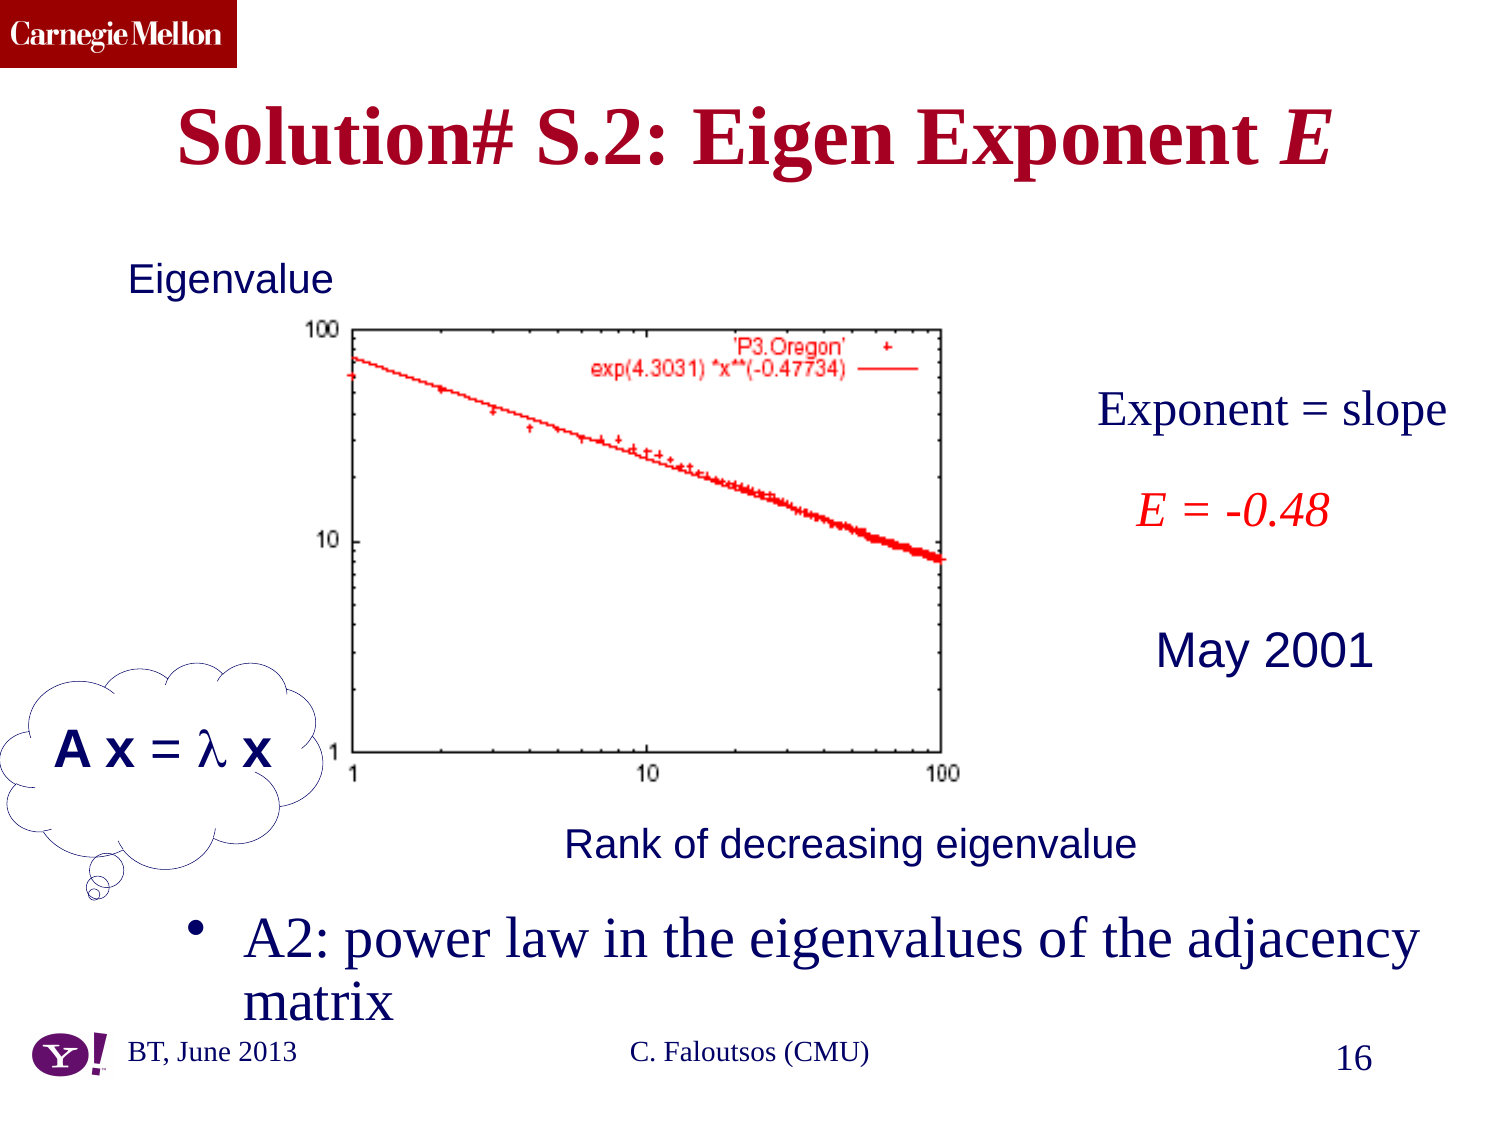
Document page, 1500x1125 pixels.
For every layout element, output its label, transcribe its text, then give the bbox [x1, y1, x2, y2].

picture [0, 0, 237, 68]
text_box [0, 662, 324, 869]
text_box Rank of decreasing eigenvalue [549, 814, 1153, 875]
title Solution# S.2: Eigen Exponent E [62, 37, 1451, 226]
text_box May 2001 [1140, 616, 1390, 686]
picture [31, 1031, 112, 1081]
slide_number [112, 1024, 426, 1101]
footer C. Faloutsos (CMU) [512, 1045, 988, 1101]
list A2: power law in the eigenvalues of the adjacency matrix [171, 898, 1447, 1045]
text_box E = -0.48 [1121, 469, 1345, 544]
slide_number 16 [1074, 1045, 1388, 1101]
picture [287, 299, 976, 807]
text_box Eigenvalue [112, 249, 350, 310]
text_box Exponent = slope [1082, 367, 1463, 443]
